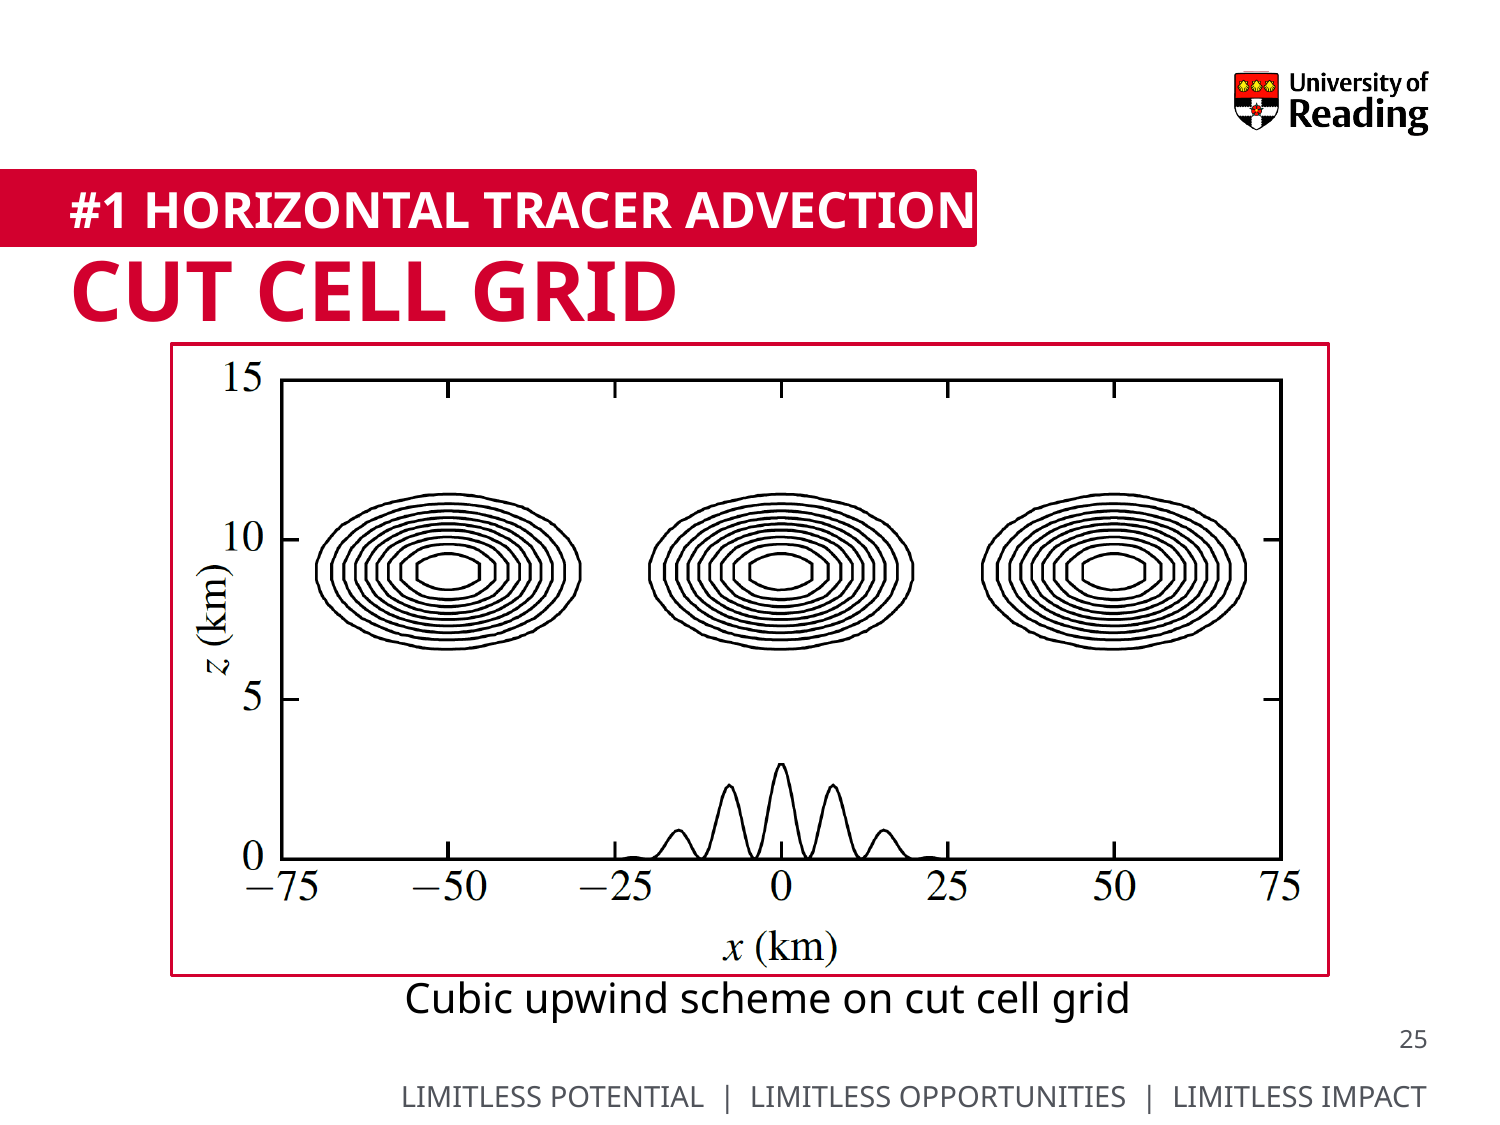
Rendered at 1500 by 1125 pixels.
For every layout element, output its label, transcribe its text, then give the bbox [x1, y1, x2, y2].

picture [191, 354, 1306, 976]
title #1 Horizontal Tracer Advection Cut cell grid [69, 202, 1428, 339]
picture [1234, 71, 1429, 136]
text_box Cubic upwind scheme on cut cell grid [123, 964, 1412, 1029]
slide_number 25 [1316, 1023, 1428, 1065]
text_box [0, 172, 975, 244]
text_box [171, 343, 1329, 976]
